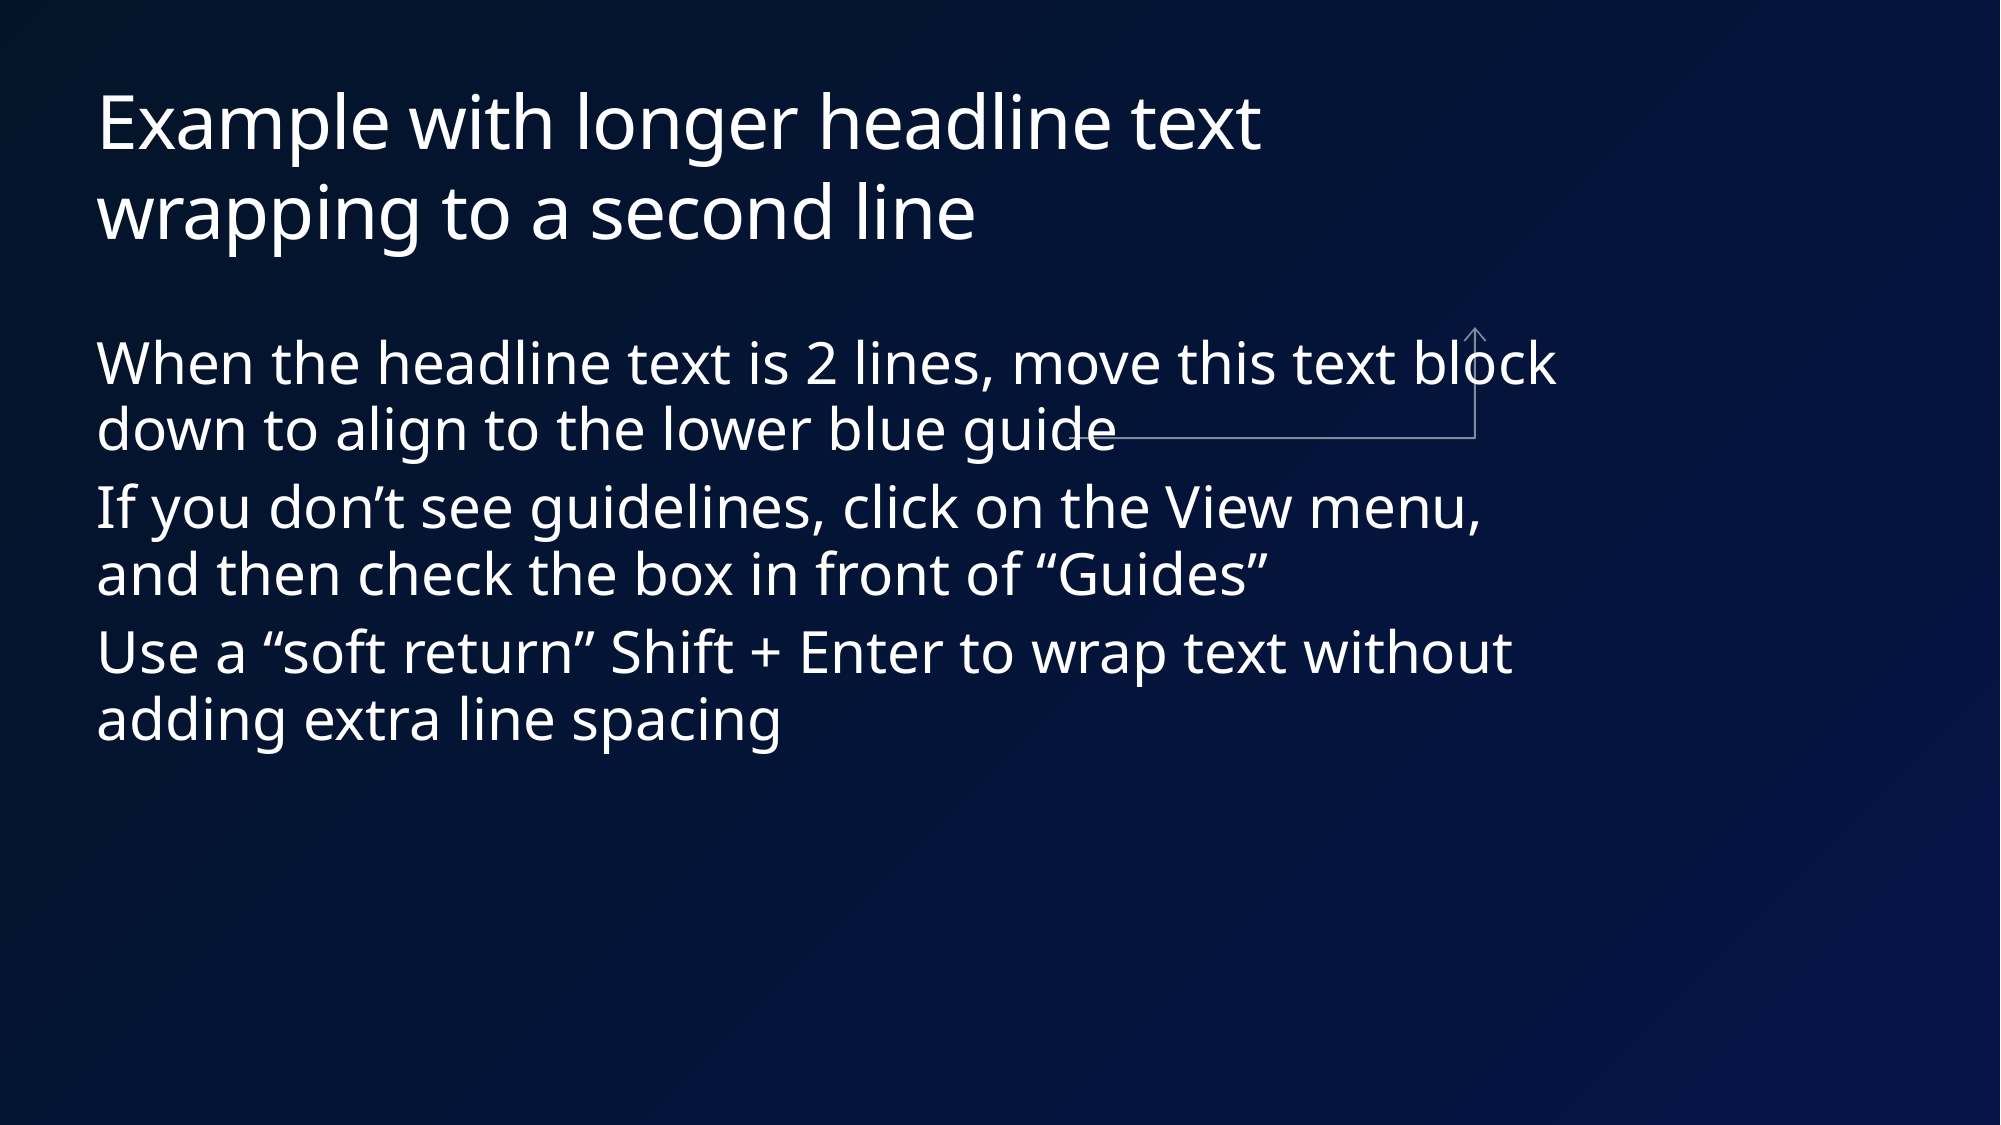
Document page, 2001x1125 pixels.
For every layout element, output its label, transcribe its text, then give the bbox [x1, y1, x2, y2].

text_box [1069, 327, 1487, 439]
title Example with longer headline text wrapping to a second line [96, 75, 1904, 257]
list When the headline text is 2 lines, move this text block down to align to the lower blue guide If you don’t see guidelines, click on the View menu, and then check the box in front of “Guides” Use a “soft return” Shift + Enter to wrap text without adding extra line spacing [96, 331, 1905, 763]
